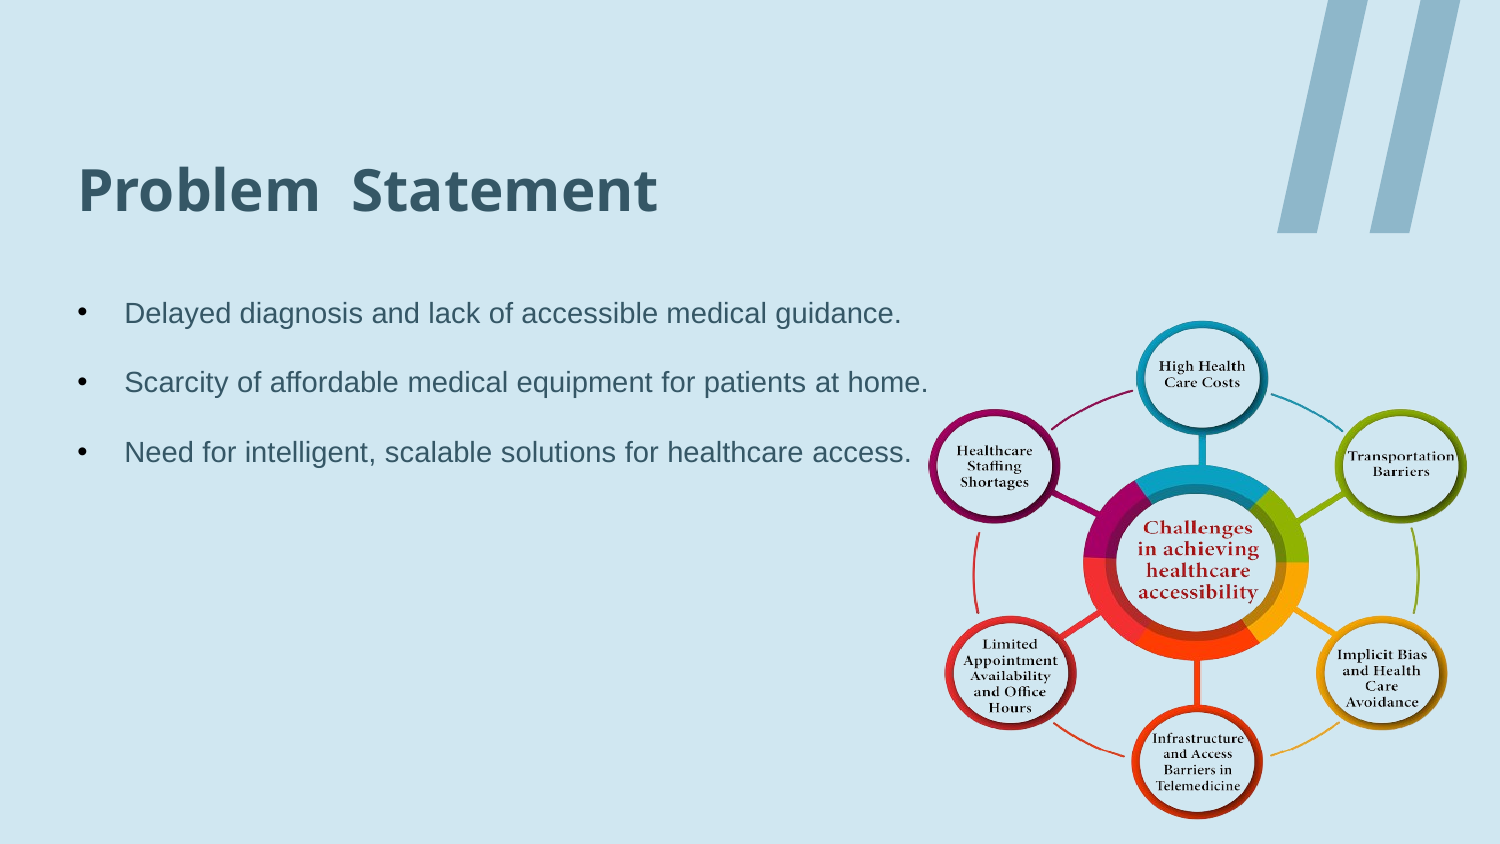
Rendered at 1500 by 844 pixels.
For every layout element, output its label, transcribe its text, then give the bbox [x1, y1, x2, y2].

text_box Delayed diagnosis and lack of accessible medical guidance. Scarcity of affordable medical equipment for patients at home. Need for intelligent, scalable solutions for healthcare access. [62, 286, 1229, 477]
text_box Problem Statement [62, 145, 740, 231]
picture [920, 315, 1474, 823]
